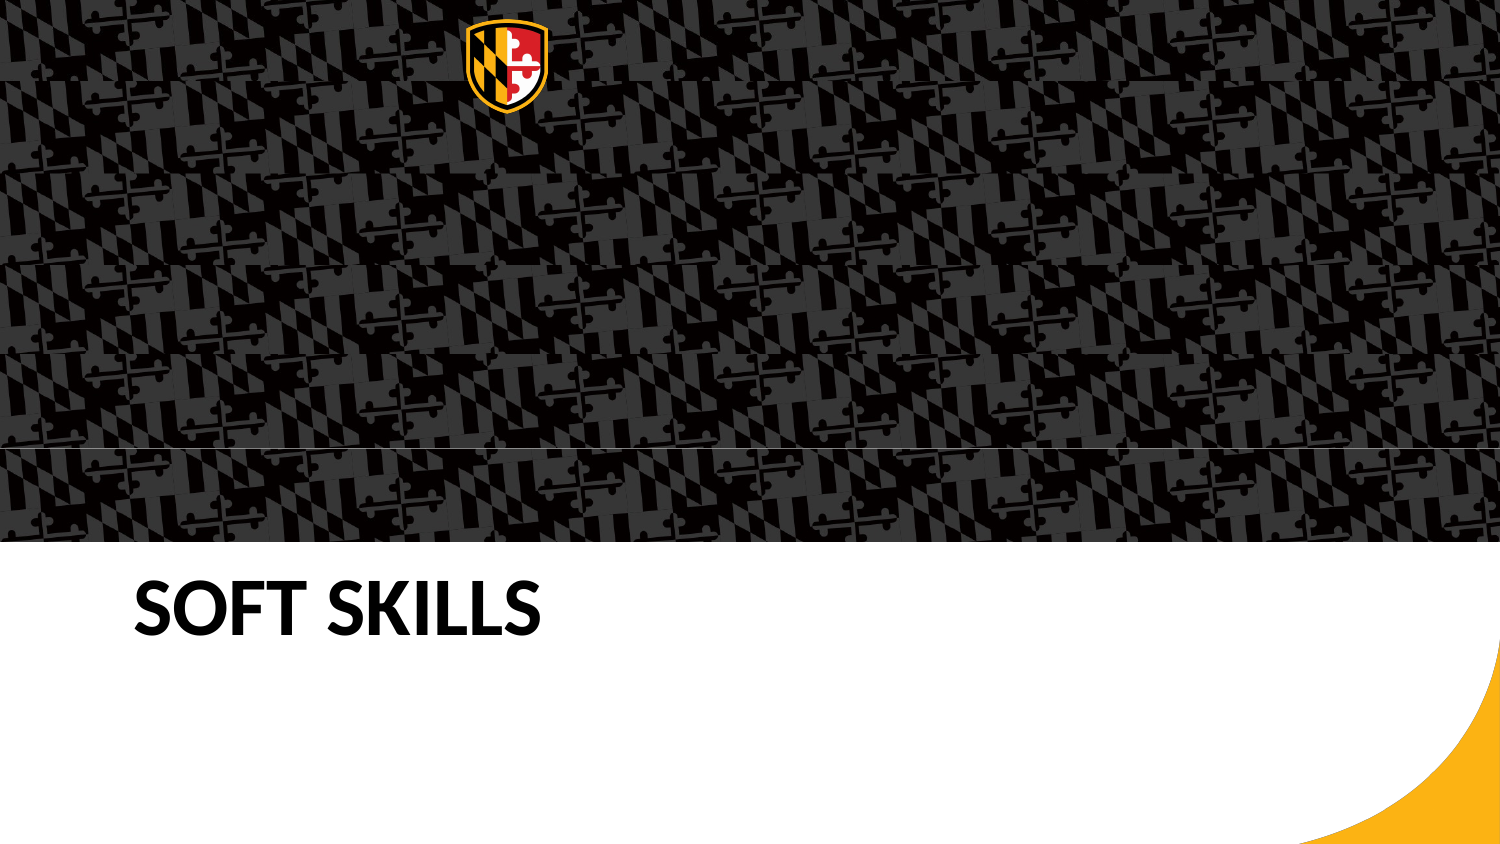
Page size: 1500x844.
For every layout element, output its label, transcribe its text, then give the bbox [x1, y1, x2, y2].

text_box [0, 80, 1500, 542]
text_box SOFT SKILLS [131, 559, 559, 648]
text_box [1299, 639, 1500, 844]
text_box [0, 0, 1500, 80]
text_box [466, 19, 875, 114]
